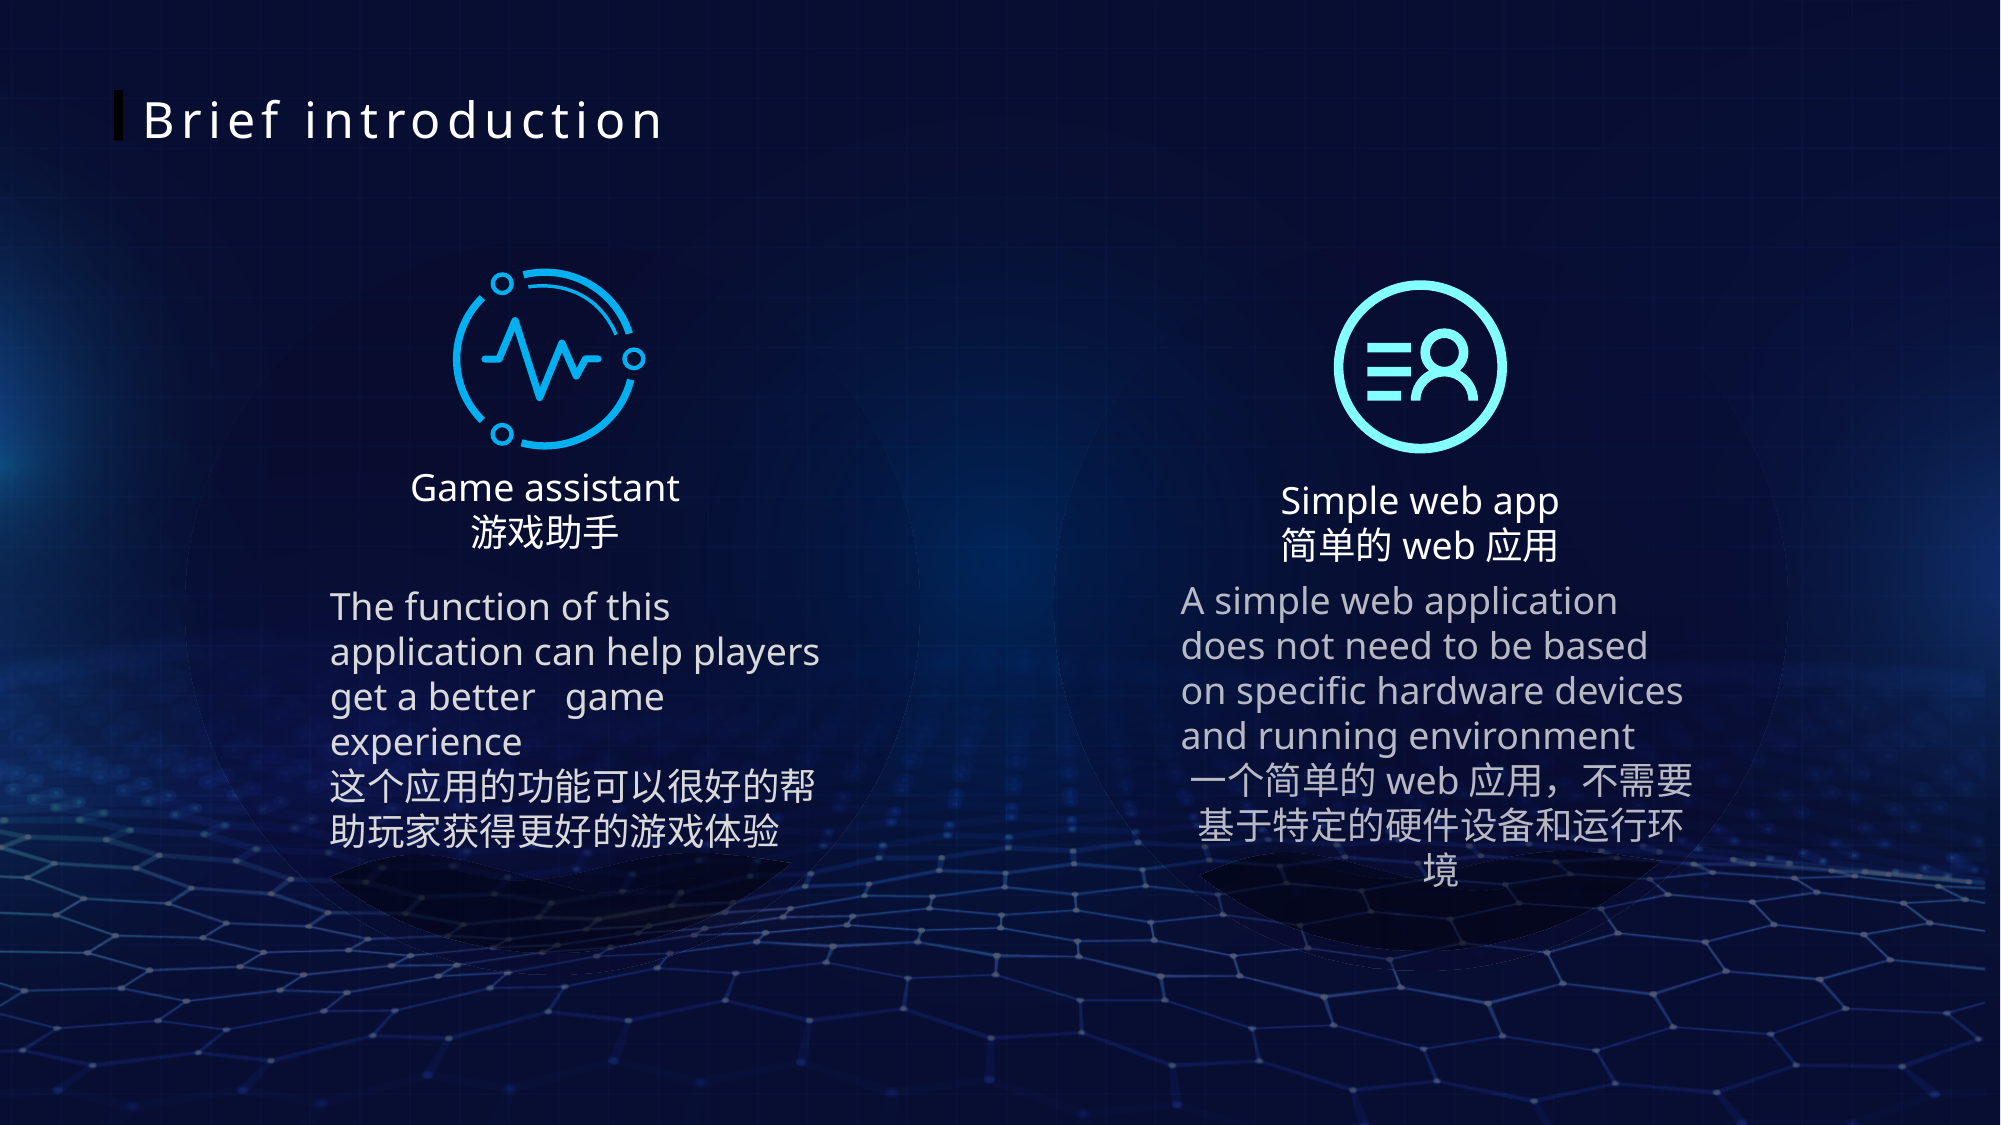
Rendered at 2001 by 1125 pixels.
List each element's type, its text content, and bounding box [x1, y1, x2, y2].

text_box [504, 971, 599, 975]
list Brief introduction [142, 88, 1331, 149]
picture [0, 0, 2001, 1125]
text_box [1029, 197, 1812, 969]
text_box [159, 199, 942, 971]
